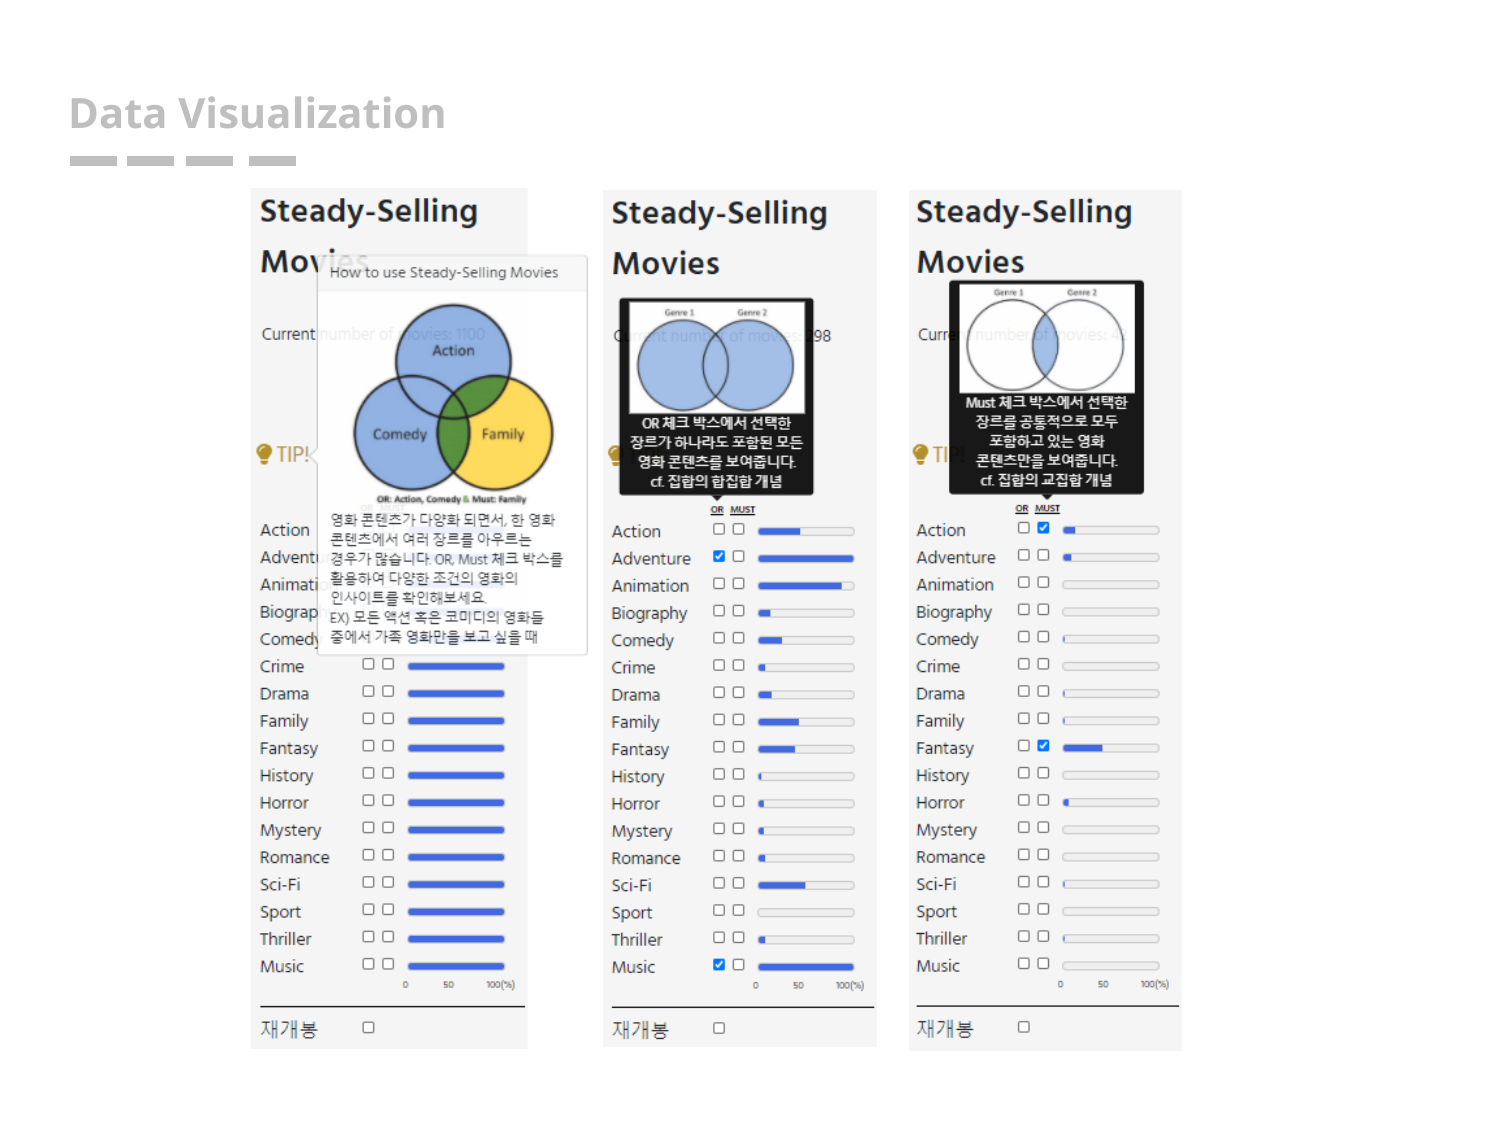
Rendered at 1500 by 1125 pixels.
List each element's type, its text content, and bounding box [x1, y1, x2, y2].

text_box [250, 188, 1187, 1051]
title Data Visualization [52, 79, 798, 185]
